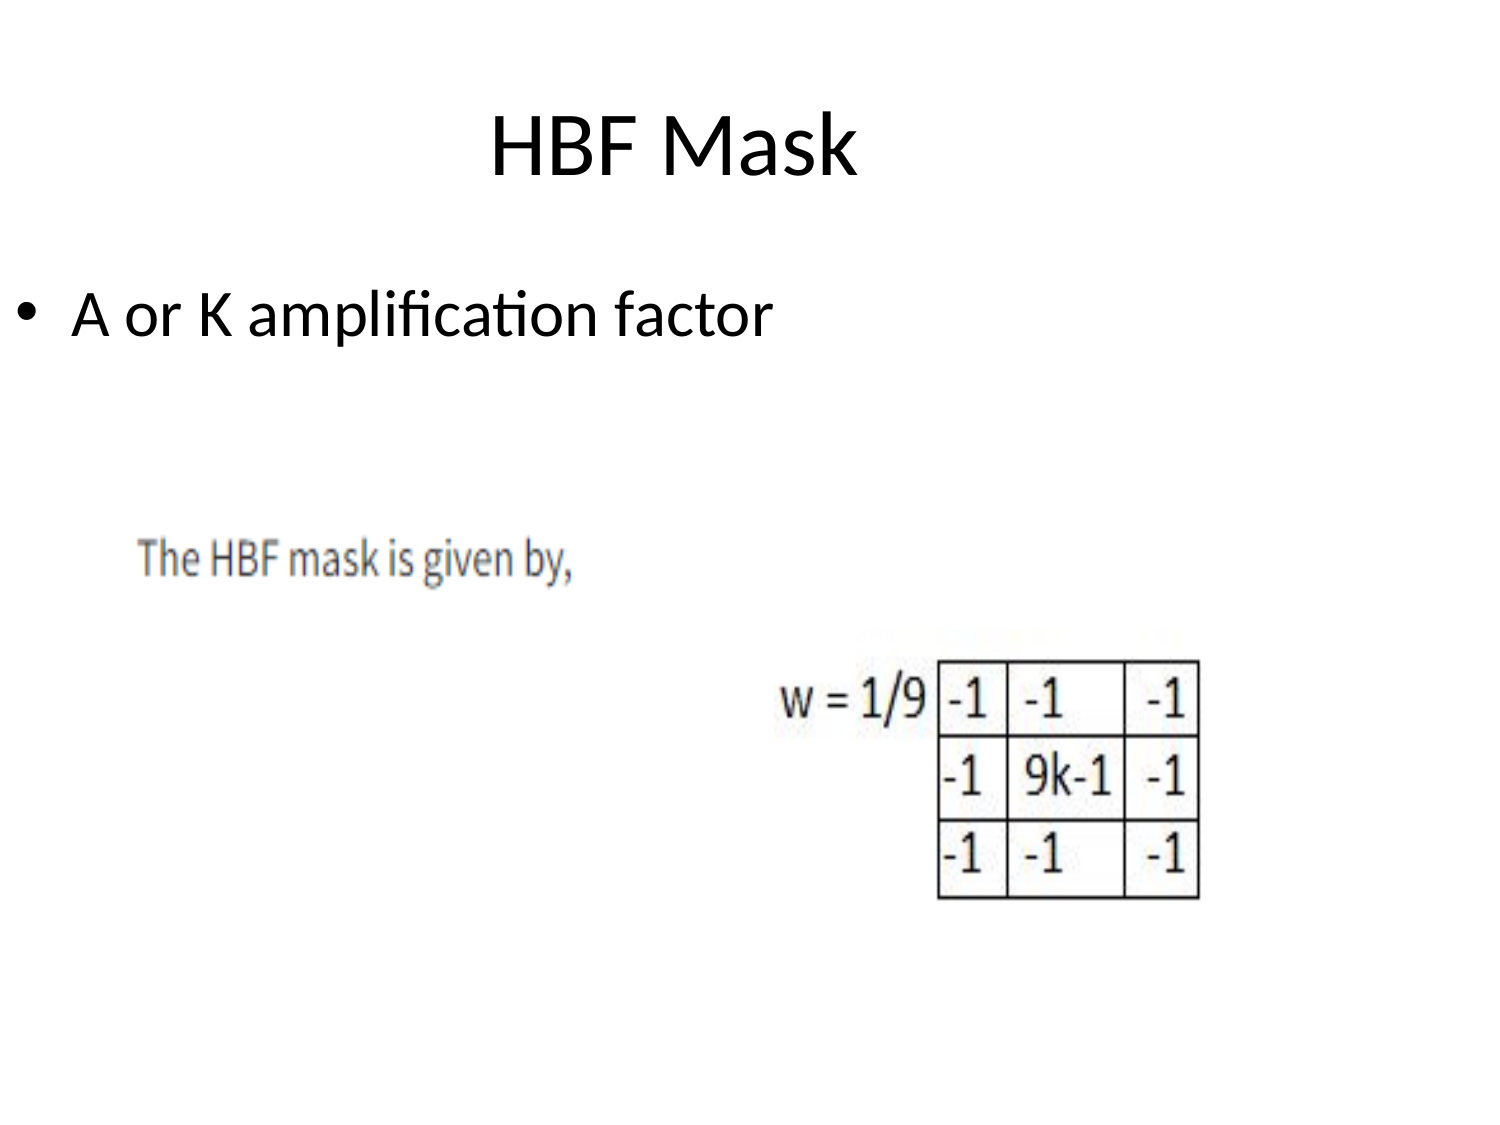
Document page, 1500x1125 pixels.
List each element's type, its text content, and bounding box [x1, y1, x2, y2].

title HBF Mask [0, 45, 1350, 233]
list A or K amplification factor [0, 262, 1350, 1005]
picture [123, 503, 1254, 941]
